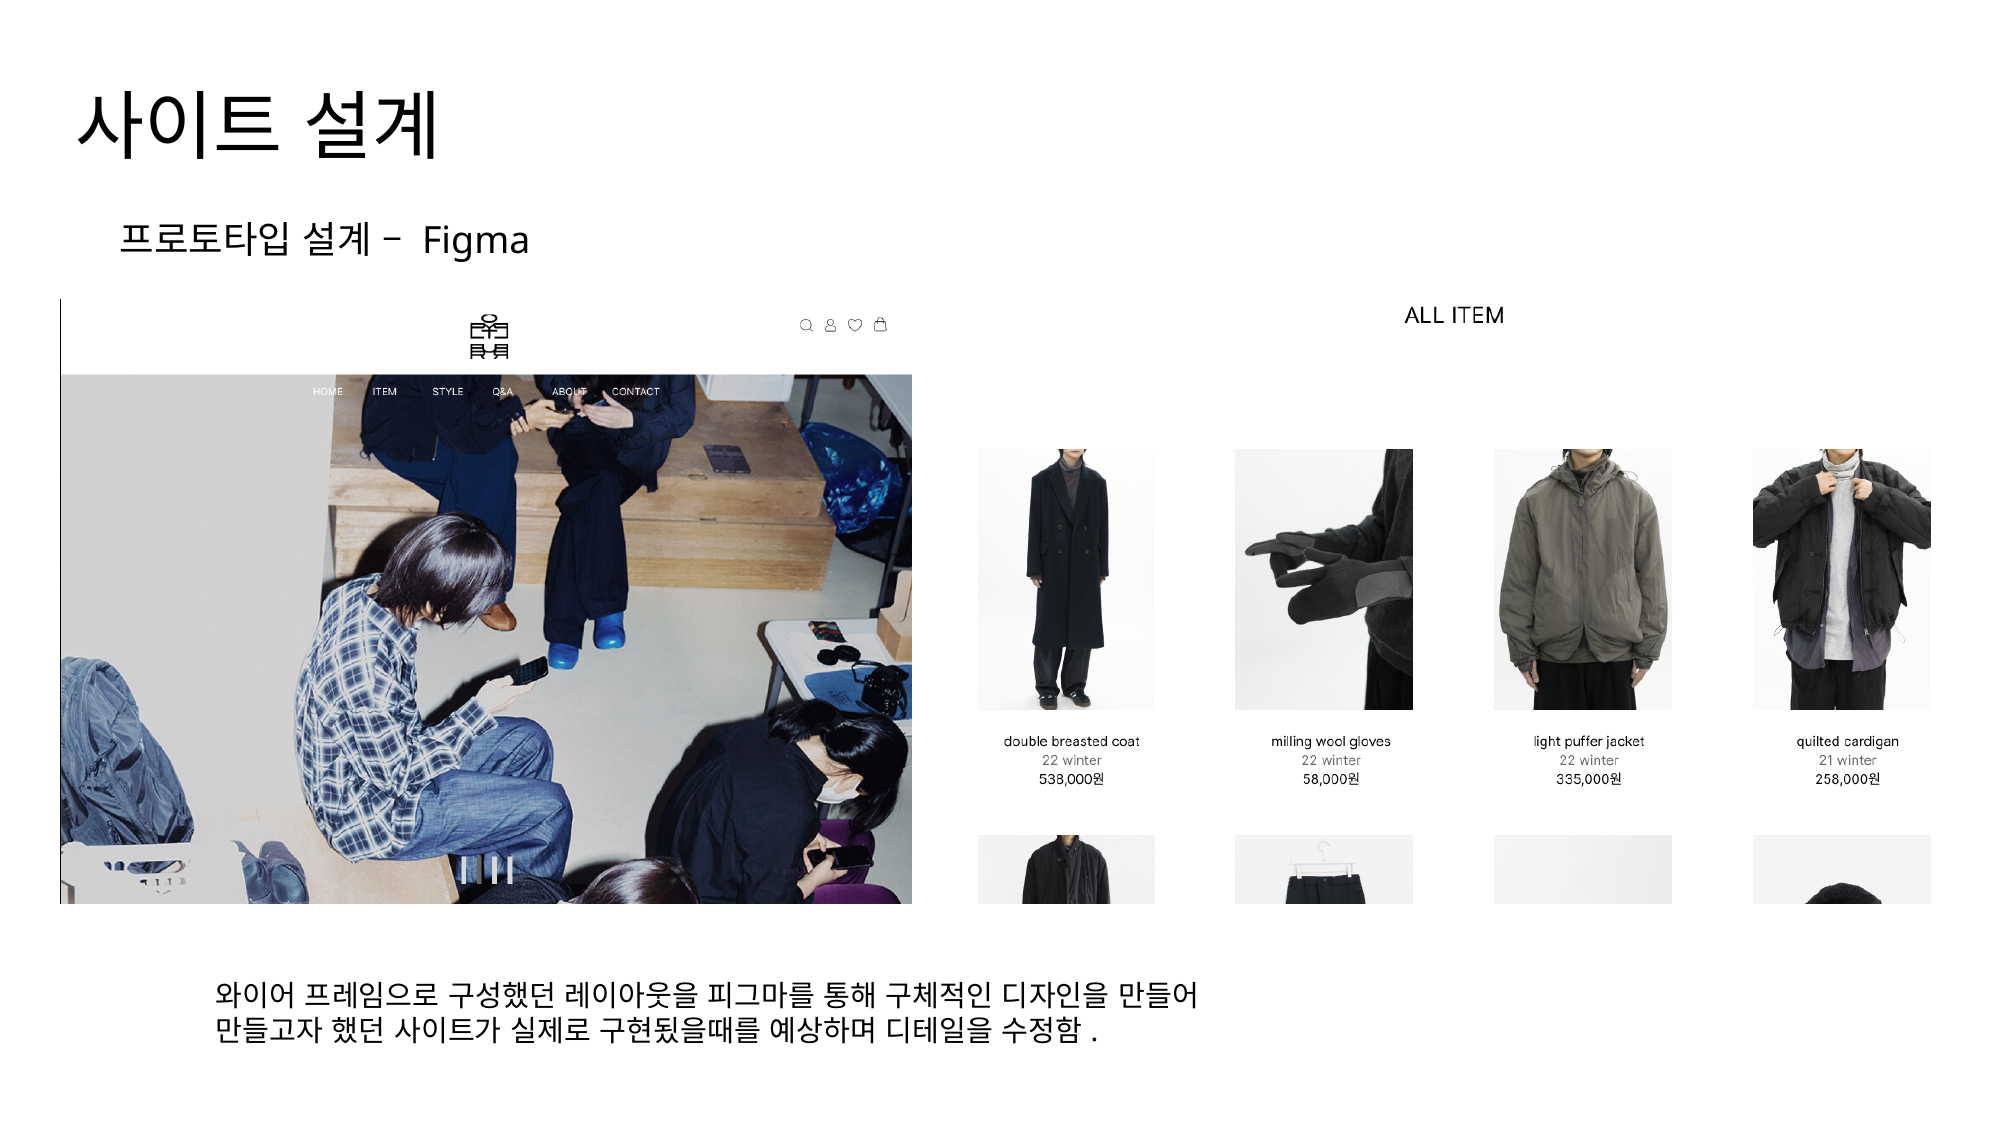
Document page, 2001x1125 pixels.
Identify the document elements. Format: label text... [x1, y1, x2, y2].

text_box 프로토타입 설계 – Figma [105, 208, 758, 269]
picture [60, 299, 912, 904]
text_box 와이어 프레임으로 구성했던 레이아웃을 피그마를 통해 구체적인 디자인을 만들어 만들고자 했던 사이트가 실제로 구현됬을때를 예상하며 디테일을 수정함. [201, 970, 1327, 1055]
title 사이트 설계 [60, 68, 480, 190]
picture [978, 299, 1952, 904]
